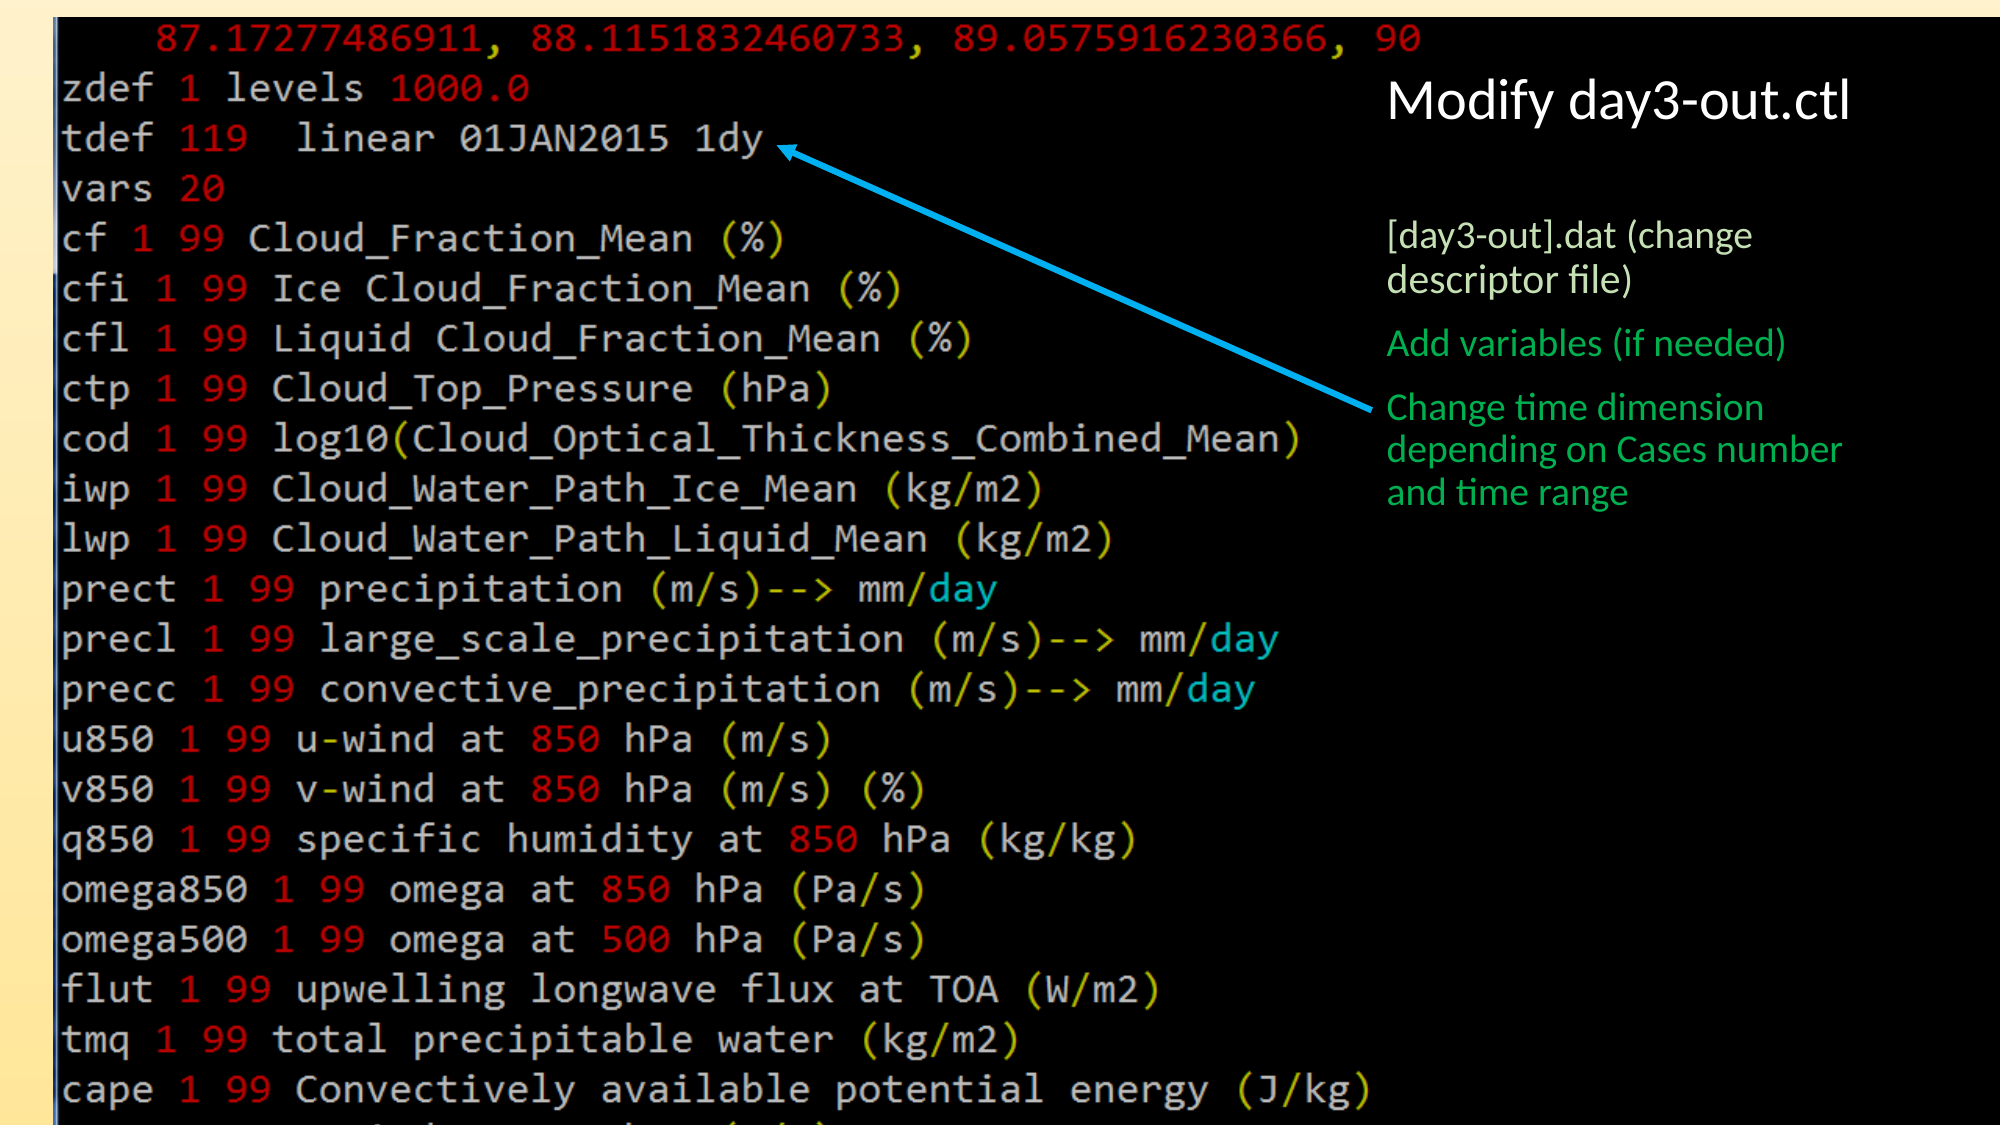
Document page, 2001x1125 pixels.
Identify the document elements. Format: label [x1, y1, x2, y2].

text_box [776, 145, 1372, 411]
picture [53, 17, 2000, 1125]
